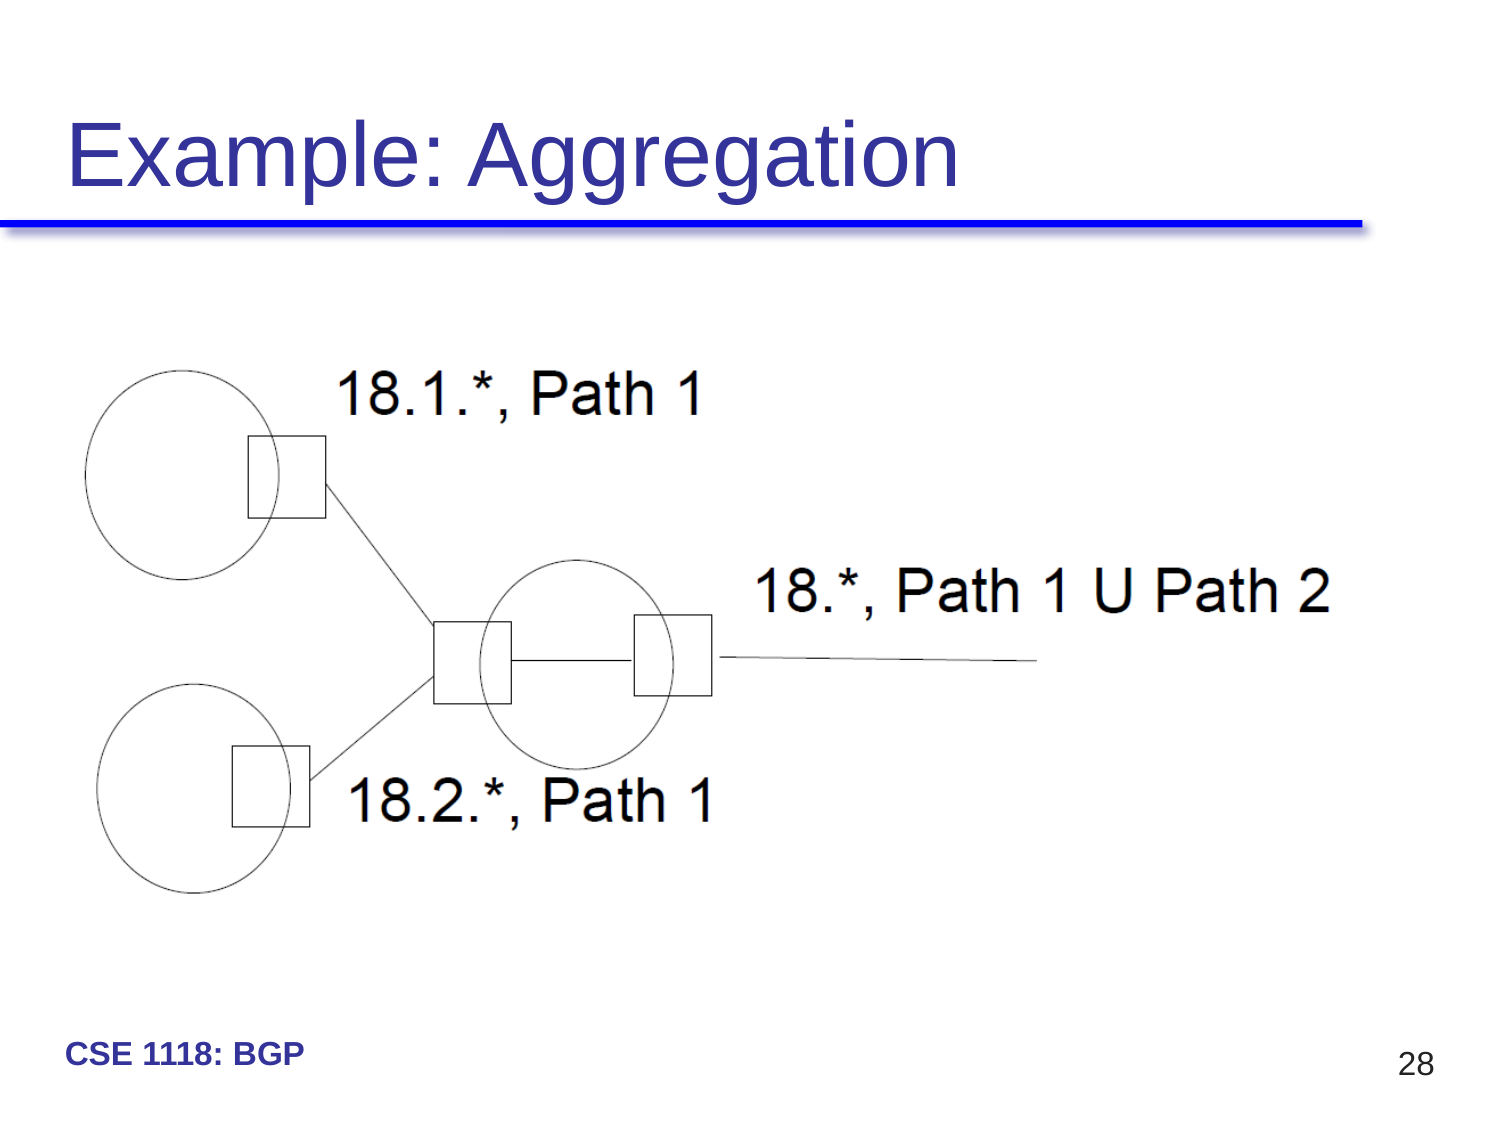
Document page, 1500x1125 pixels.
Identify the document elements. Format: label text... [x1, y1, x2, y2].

title Example: Aggregation [49, 24, 1451, 213]
picture [11, 317, 1430, 920]
footer CSE 1118: BGP [50, 1025, 925, 1100]
slide_number 28 [1349, 1024, 1451, 1101]
